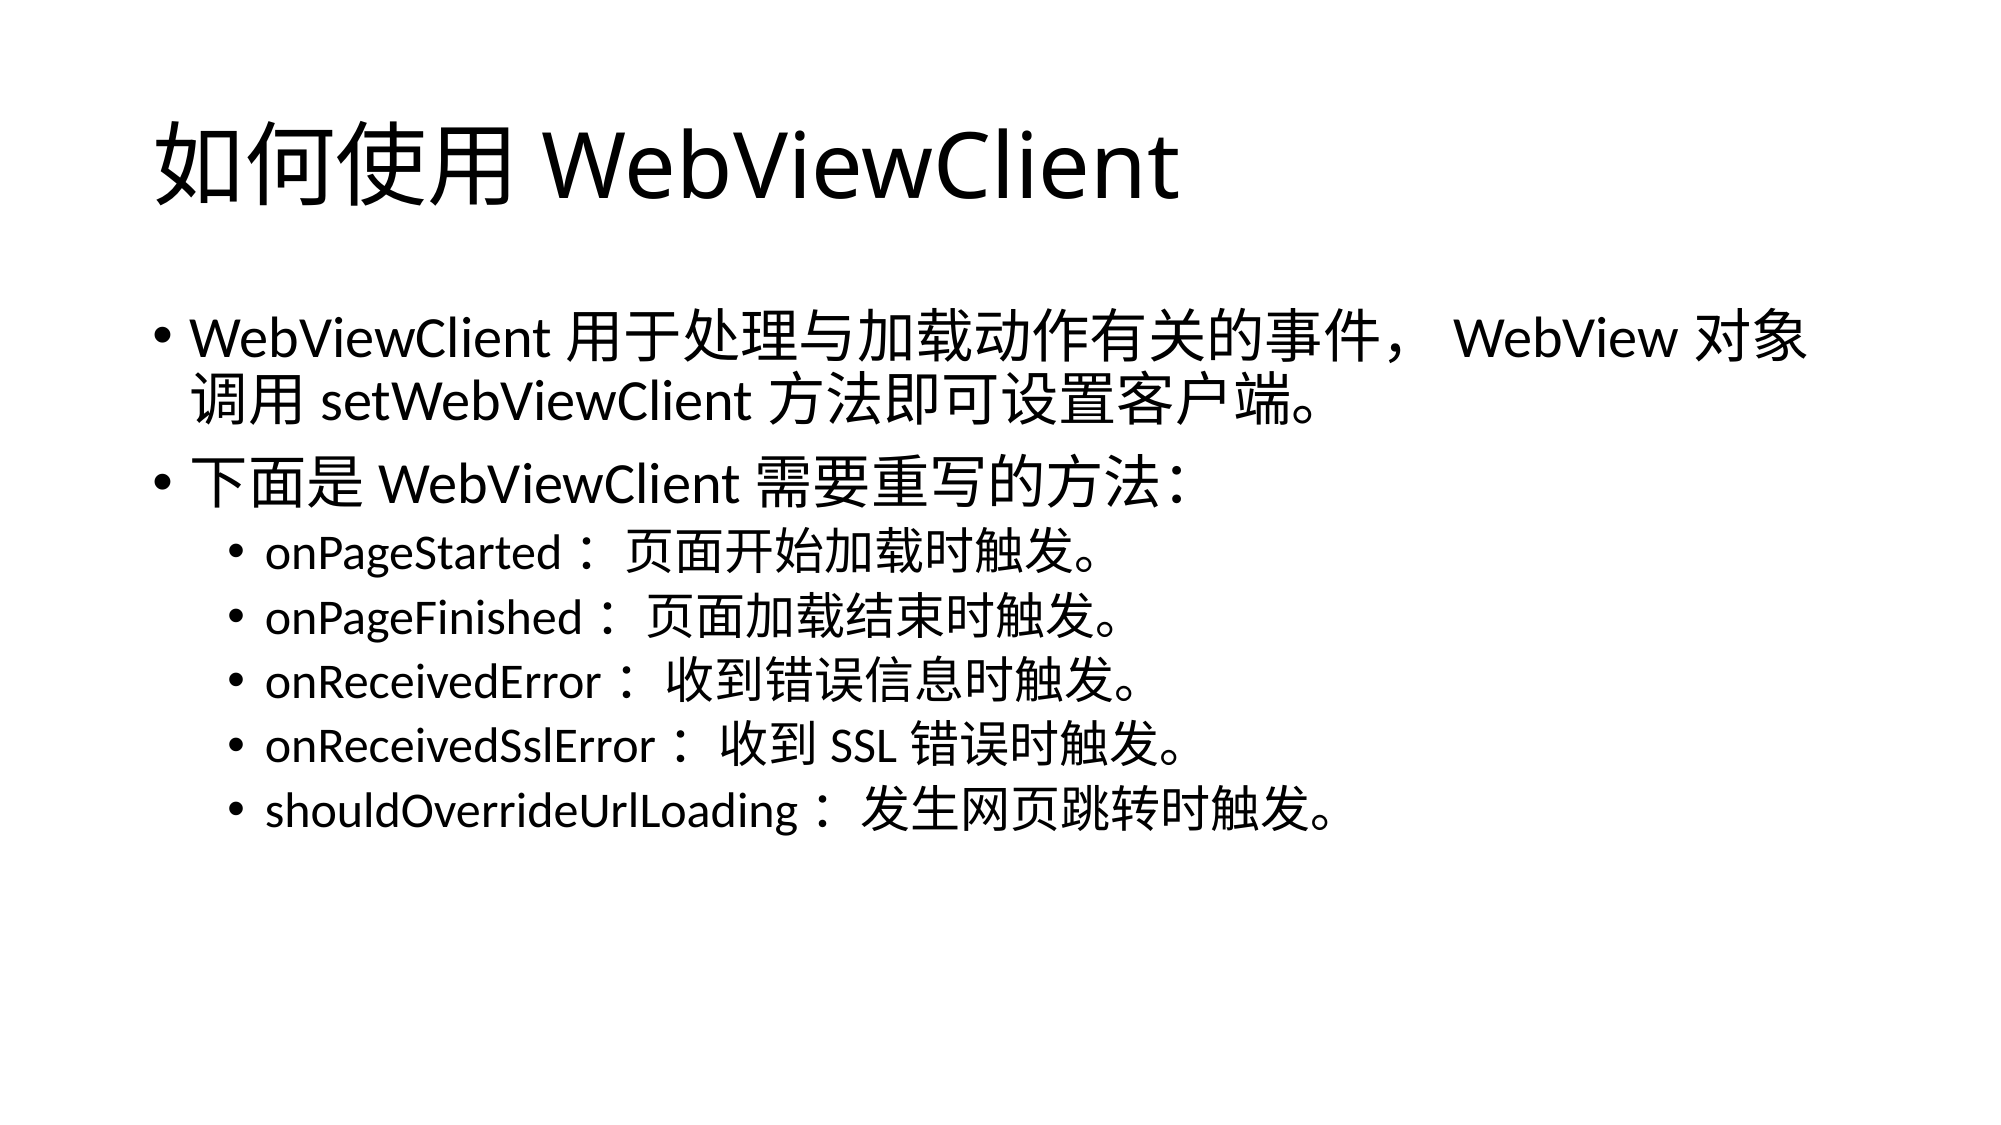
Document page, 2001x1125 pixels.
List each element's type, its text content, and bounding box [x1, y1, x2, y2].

list WebViewClient用于处理与加载动作有关的事件，WebView对象调用setWebViewClient方法即可设置客户端。 下面是WebViewClient需要重写的方法： onPageStarted：页面开始加载时触发。 onPageFinished：页面加载结束时触发。 onReceivedError：收到错误信息时触发。 onReceivedSslError：收到SSL错误时触发。 shouldOverrideUrlLoading：发生网页跳转时触发。 [137, 299, 1863, 1014]
title 如何使用WebViewClient [137, 59, 1863, 278]
